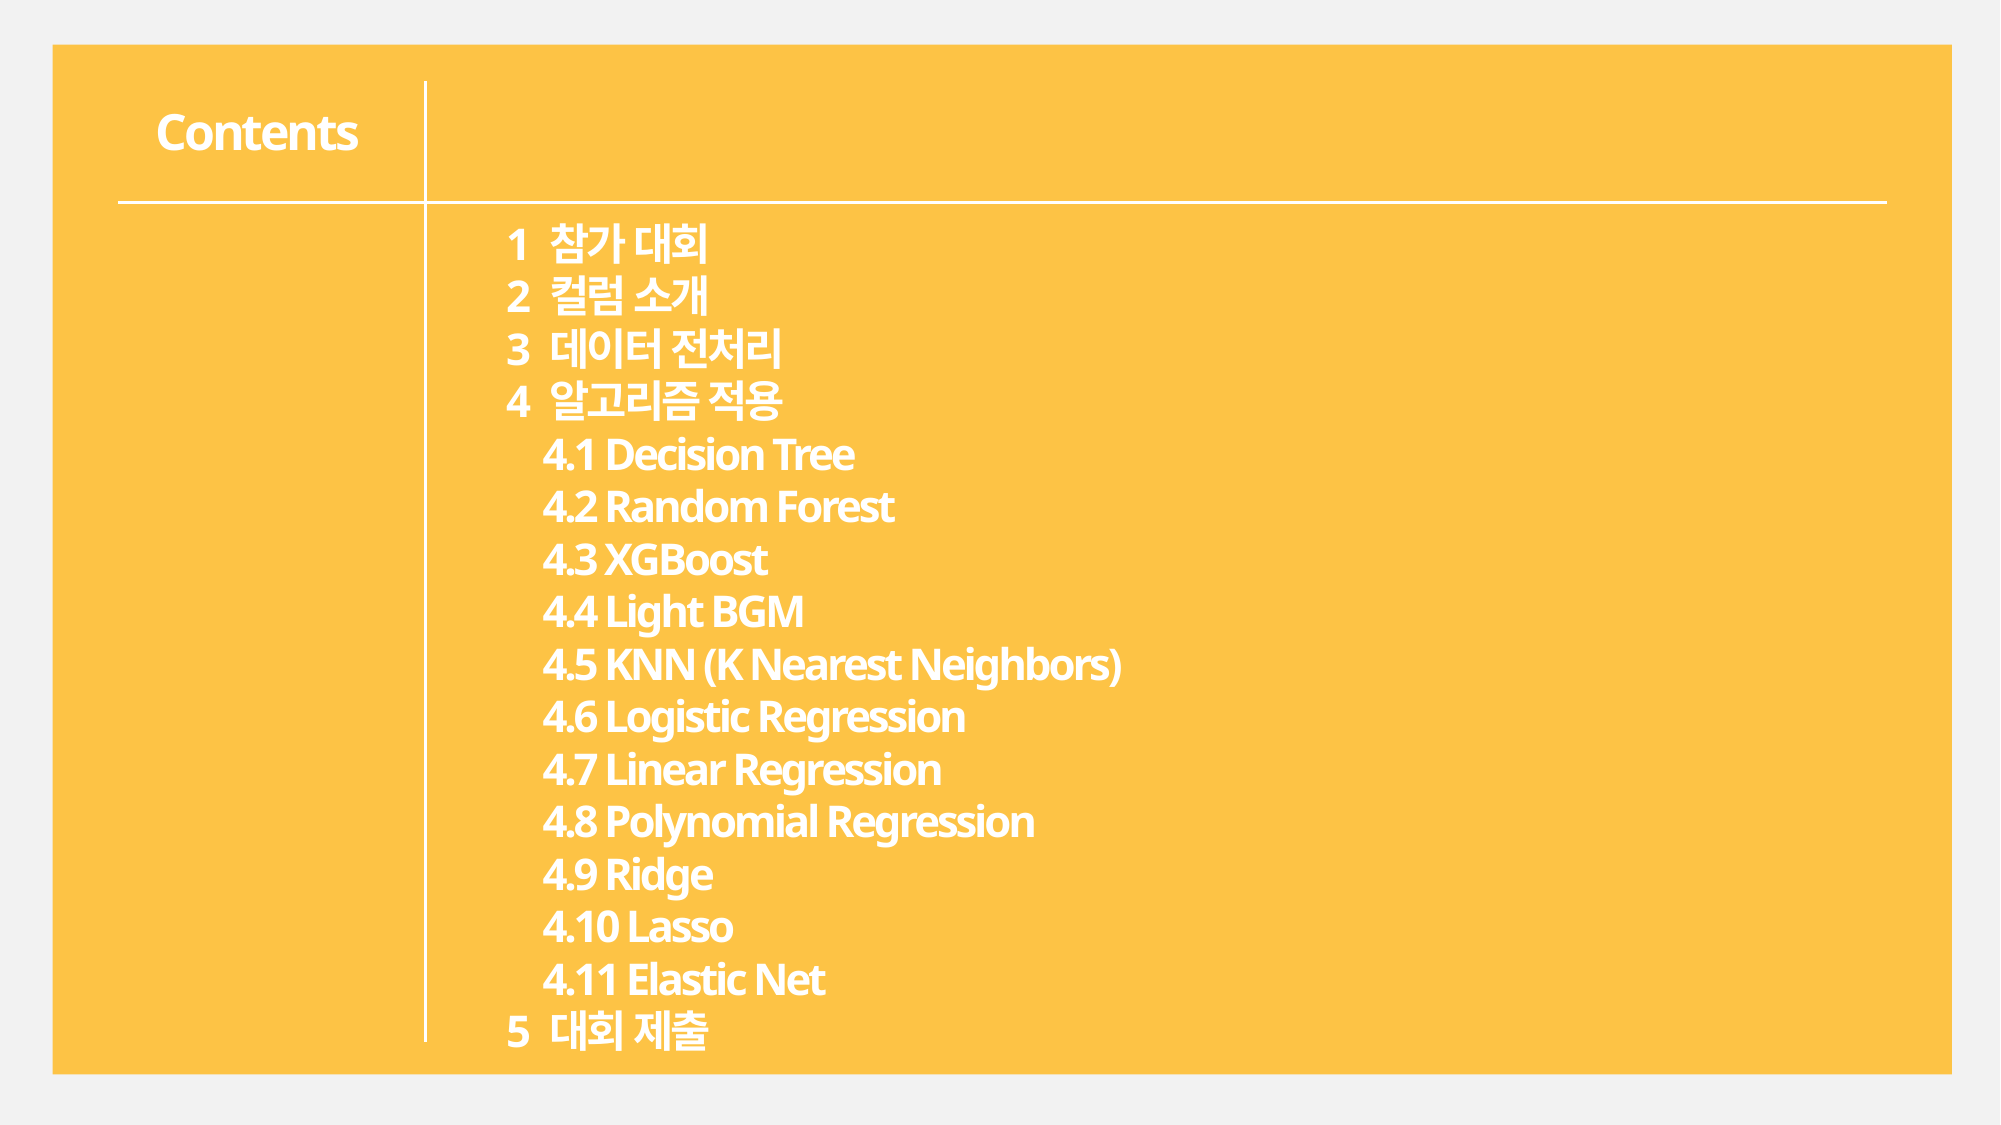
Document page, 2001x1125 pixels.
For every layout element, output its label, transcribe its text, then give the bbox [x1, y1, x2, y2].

text_box Contents [140, 93, 375, 169]
text_box [52, 44, 1953, 1075]
text_box 1 참가 대회 2 컬럼 소개 3 데이터 전처리 4 알고리즘 적용 4.1 Decision Tree 4.2 Random Forest 4.3 XGBoost 4.4 Light BGM 4.5 KNN (K Nearest Neighbors) 4.6 Logistic Regression 4.7 Linear Regression 4.8 Polynomial Regression 4.9 Ridge 4.10 Lasso 4.11 Elastic Net 5 대회 제출 [491, 209, 1138, 1064]
